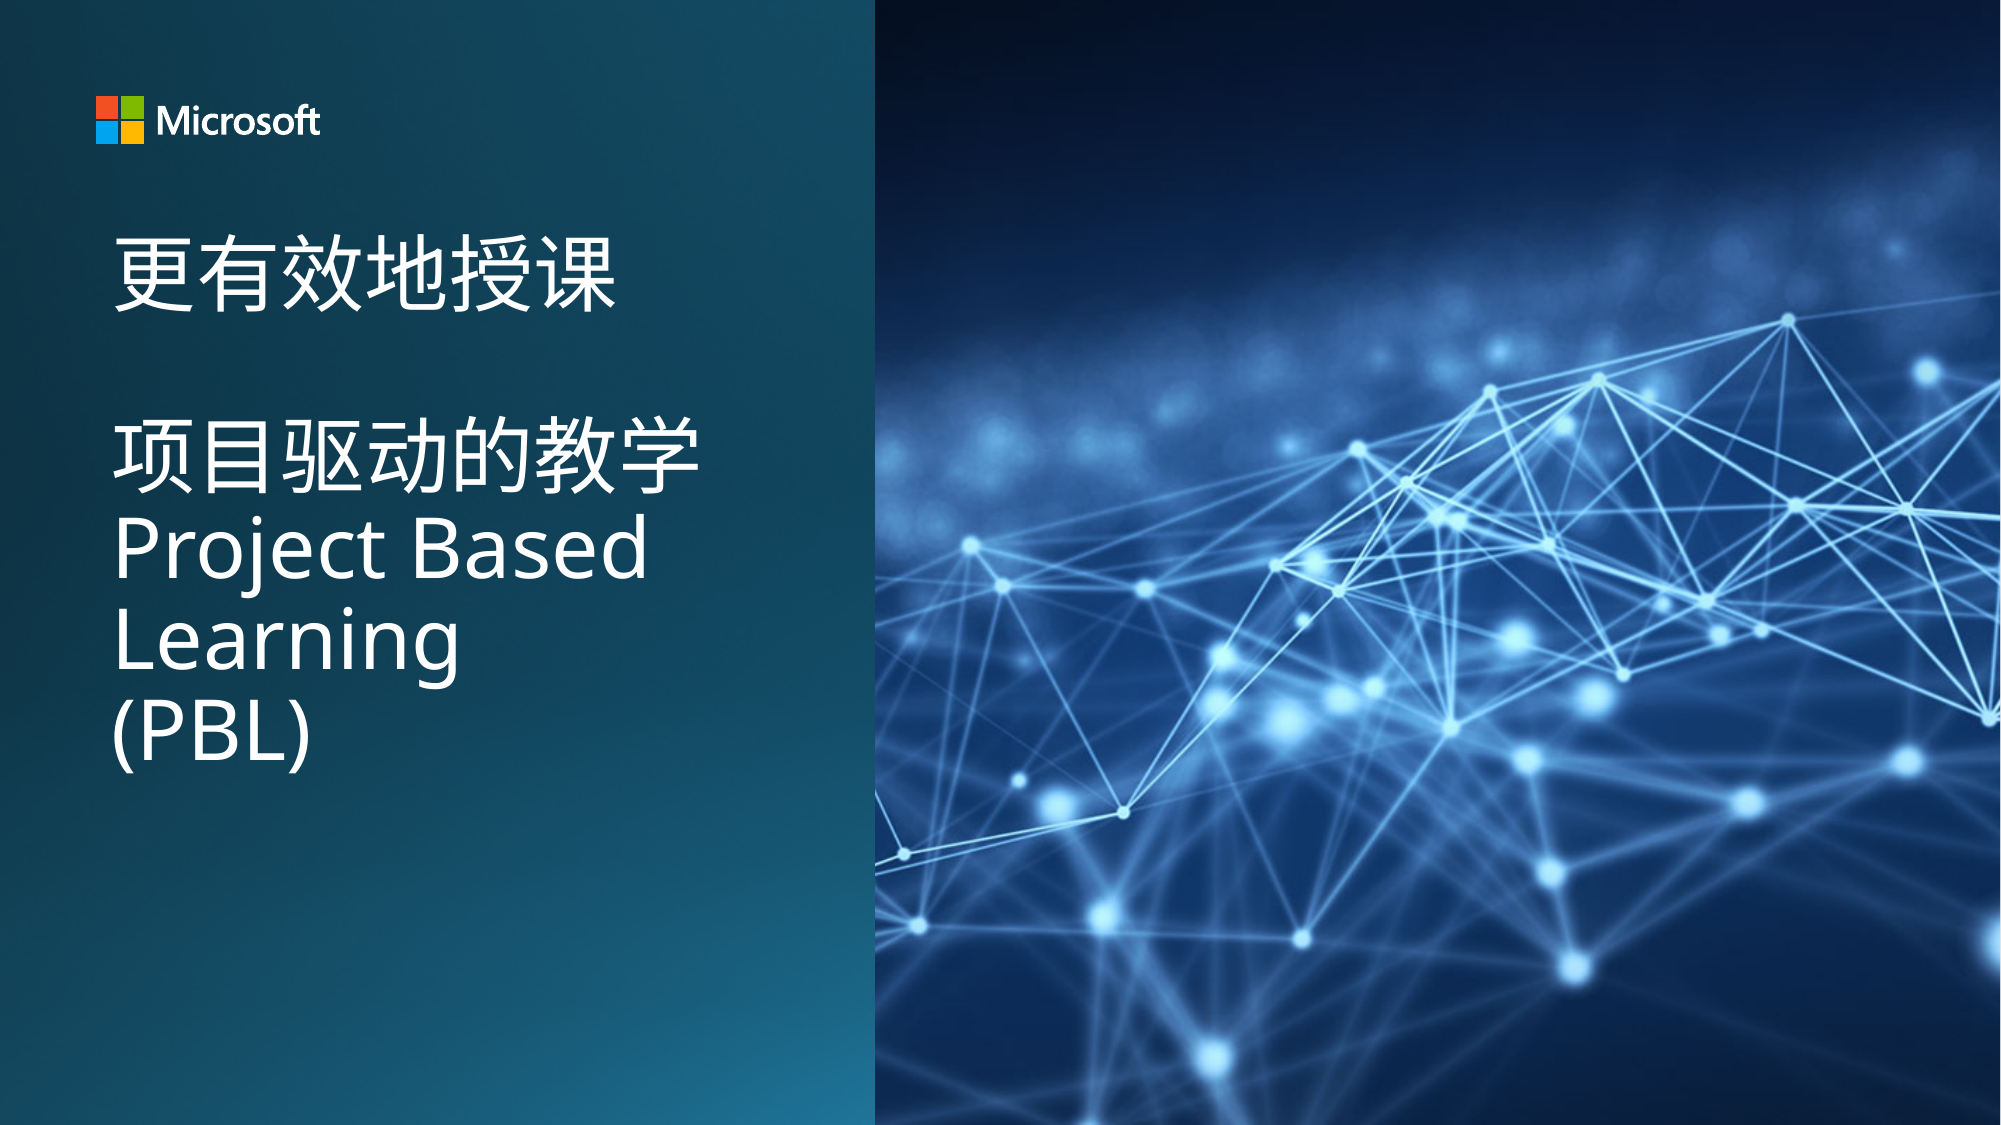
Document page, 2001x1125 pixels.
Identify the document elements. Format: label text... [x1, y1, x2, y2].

title 更有效地授课 项目驱动的教学 Project Based Learning (PBL) [96, 228, 813, 888]
picture [0, 0, 2001, 1125]
